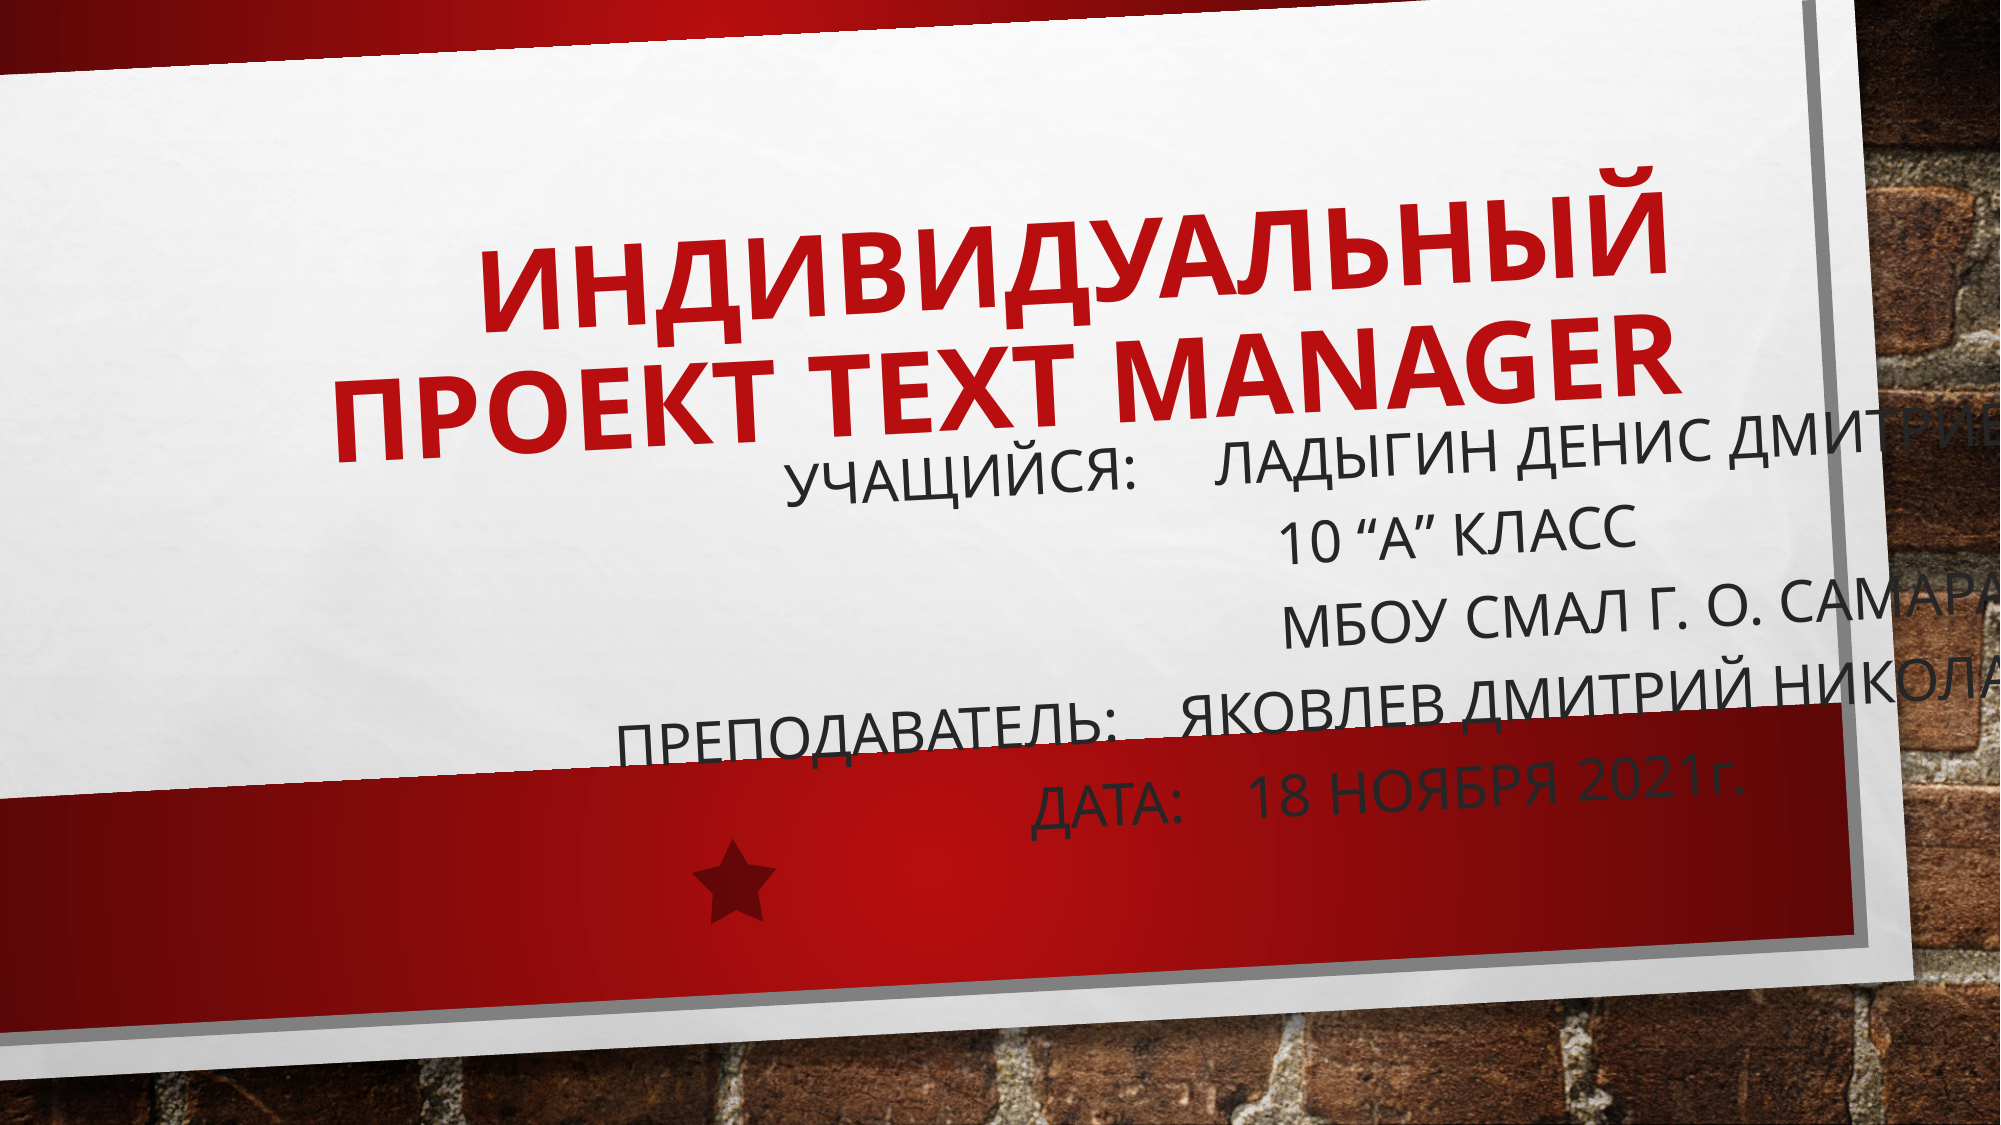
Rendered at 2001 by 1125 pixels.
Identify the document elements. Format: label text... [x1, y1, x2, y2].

picture [0, 952, 2000, 1125]
subtitle Учащийся: Ладыгин Денис Дмитриевич 10 “А” класс МБОУ СМАЛ г. о. Самара Преподаватель: Яковлев Дмитрий Николаевич Дата: 18 ноября 2021г. [583, 363, 2000, 1025]
title Индивидуальный проект Text manager [159, 83, 1698, 504]
picture [1855, 0, 2000, 369]
